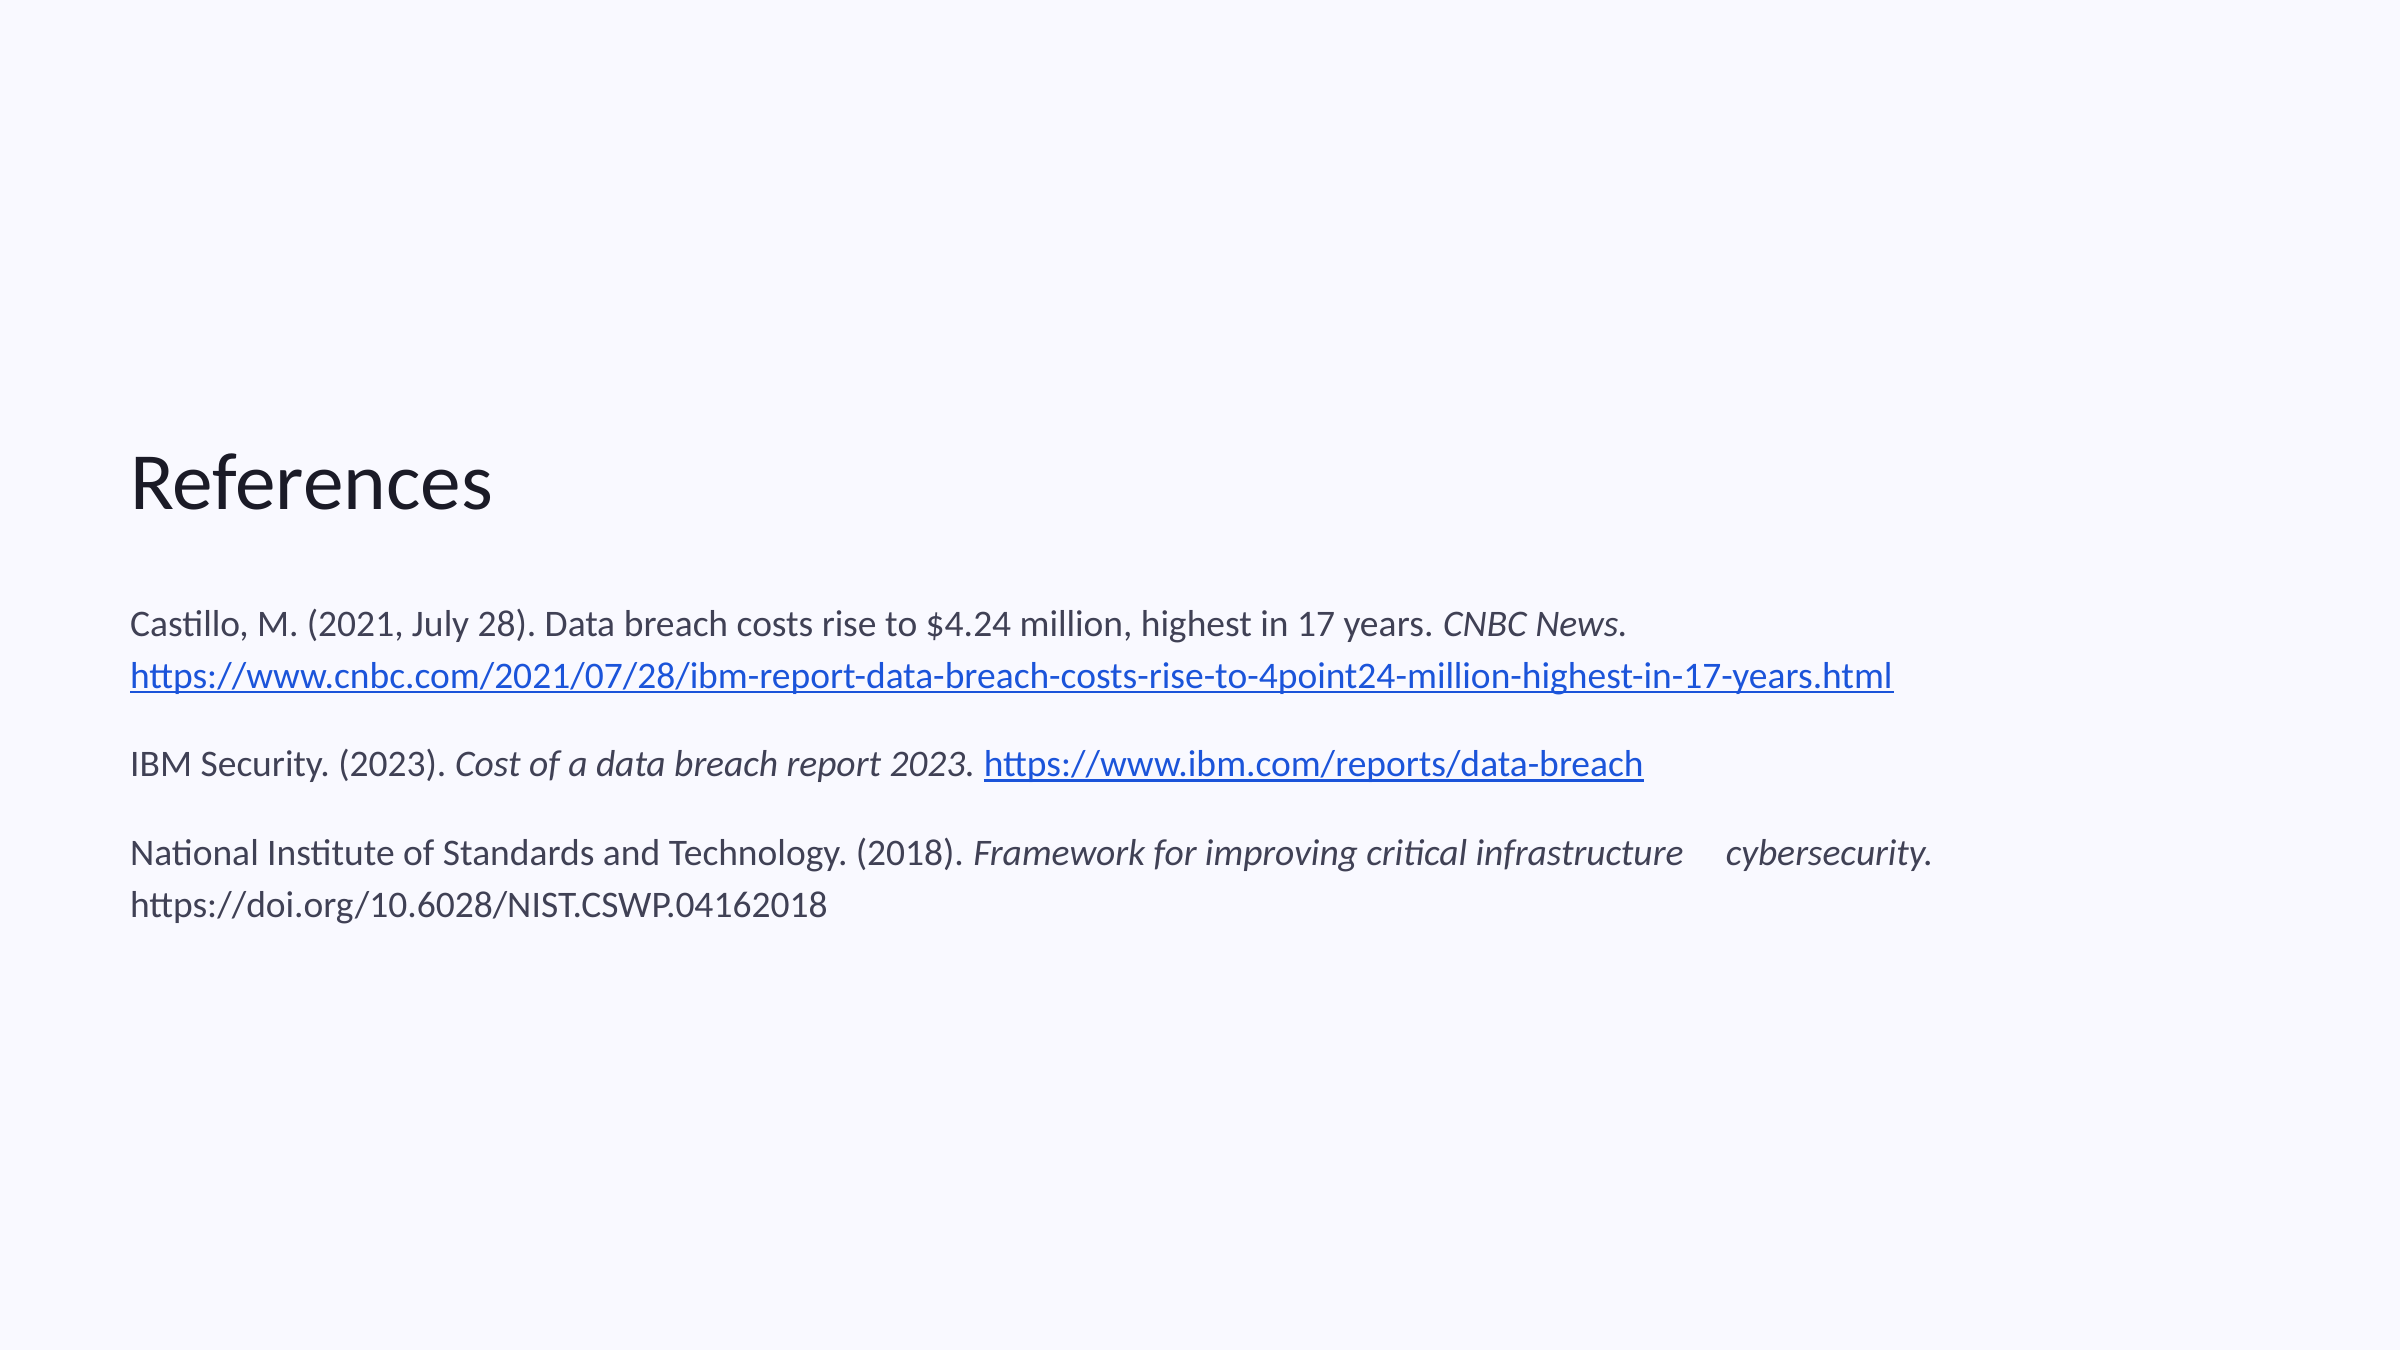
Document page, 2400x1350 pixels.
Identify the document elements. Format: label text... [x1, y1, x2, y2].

text_box IBM Security. (2023). Cost of a data breach report 2023. https://www.ibm.com/reports/data-breach [130, 732, 2270, 785]
text_box References [130, 424, 945, 527]
text_box National Institute of Standards and Technology. (2018). Framework for improving critical infrastructure cybersecurity. https://doi.org/10.6028/NIST.CSWP.04162018 [130, 821, 2270, 926]
text_box Castillo, M. (2021, July 28). Data breach costs rise to $4.24 million, highest in 17 years. CNBC News. https://www.cnbc.com/2021/07/28/ibm-report-data-breach-costs-rise-to-4point24-million-highest-in-17-years.html [130, 591, 2270, 696]
